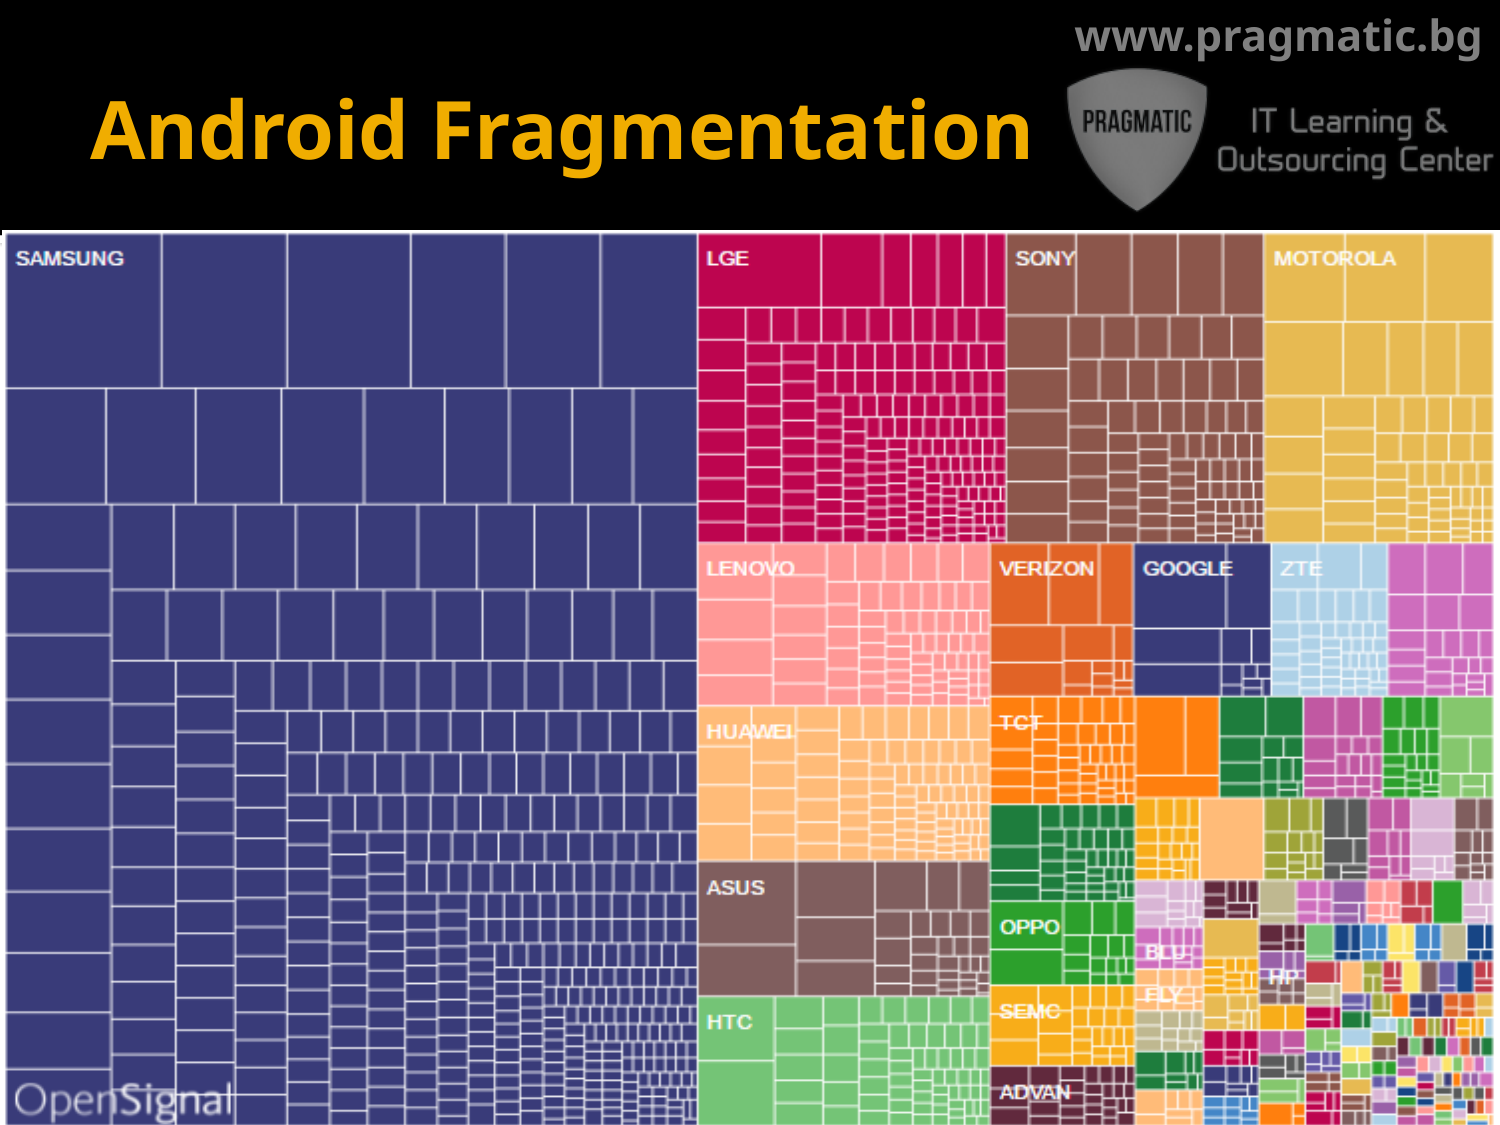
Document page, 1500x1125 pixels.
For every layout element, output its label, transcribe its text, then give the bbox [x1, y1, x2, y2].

picture [1063, 62, 1500, 217]
title Android Fragmentation [75, 24, 1063, 229]
picture [2, 230, 1500, 1125]
